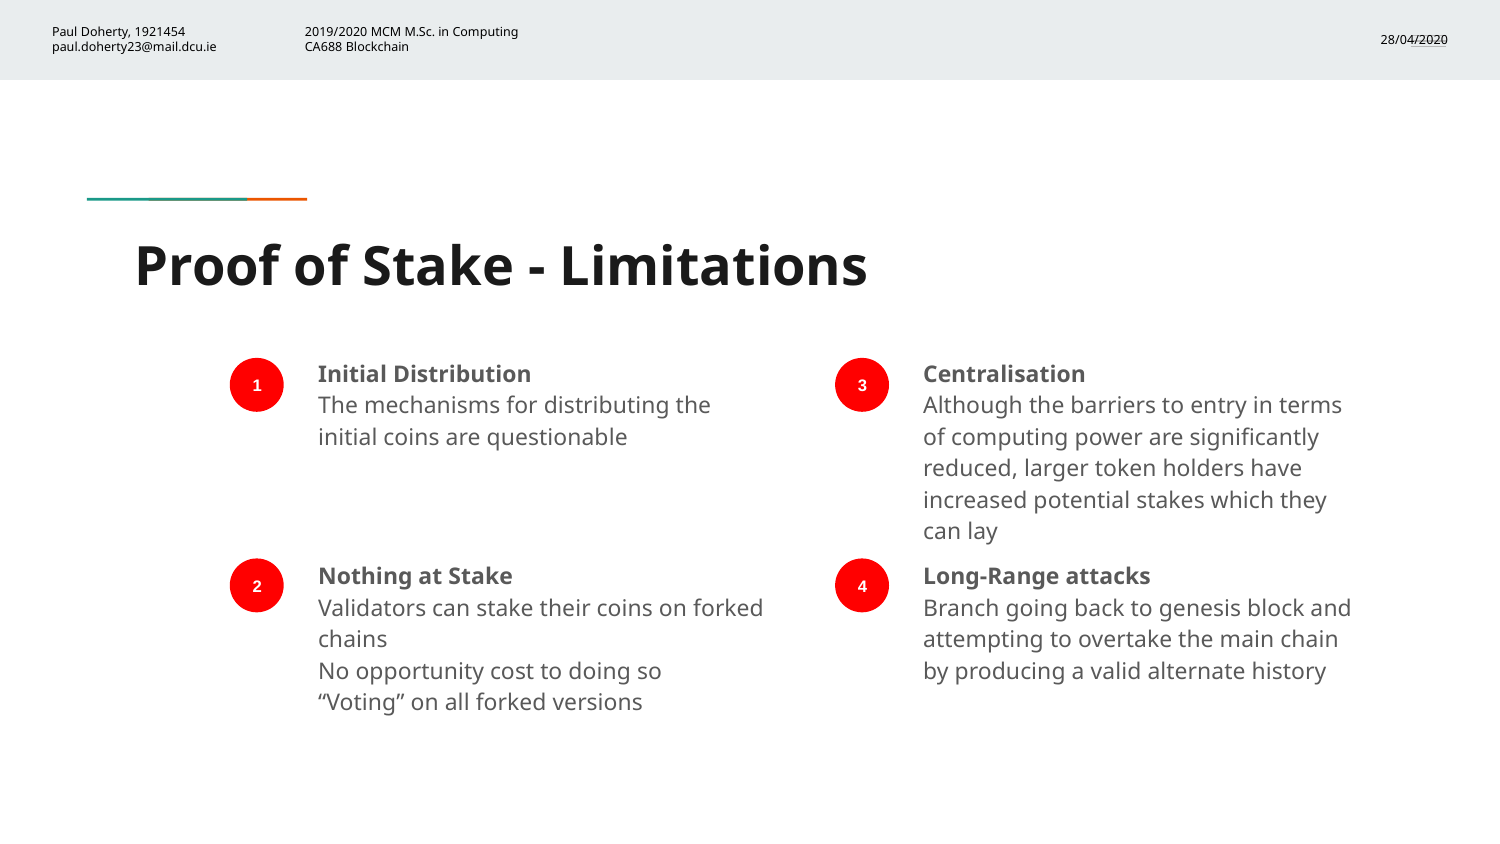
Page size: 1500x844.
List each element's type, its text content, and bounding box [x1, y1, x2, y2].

list Centralisation Although the barriers to entry in terms of computing power are significantly reduced, larger token holders have increased potential stakes which they can lay [908, 340, 1373, 513]
text_box 1 [229, 357, 284, 412]
text_box 2 [229, 558, 284, 613]
title Proof of Stake - Limitations [119, 216, 1381, 305]
list Long-Range attacks Branch going back to genesis block and attempting to overtake the main chain by producing a valid alternate history [908, 542, 1373, 716]
text_box 4 [835, 558, 890, 613]
text_box 3 [835, 357, 890, 412]
list Initial Distribution The mechanisms for distributing the initial coins are questionable [303, 340, 768, 513]
list Nothing at Stake Validators can stake their coins on forked chains No opportunity cost to doing so “Voting” on all forked versions [303, 542, 814, 716]
